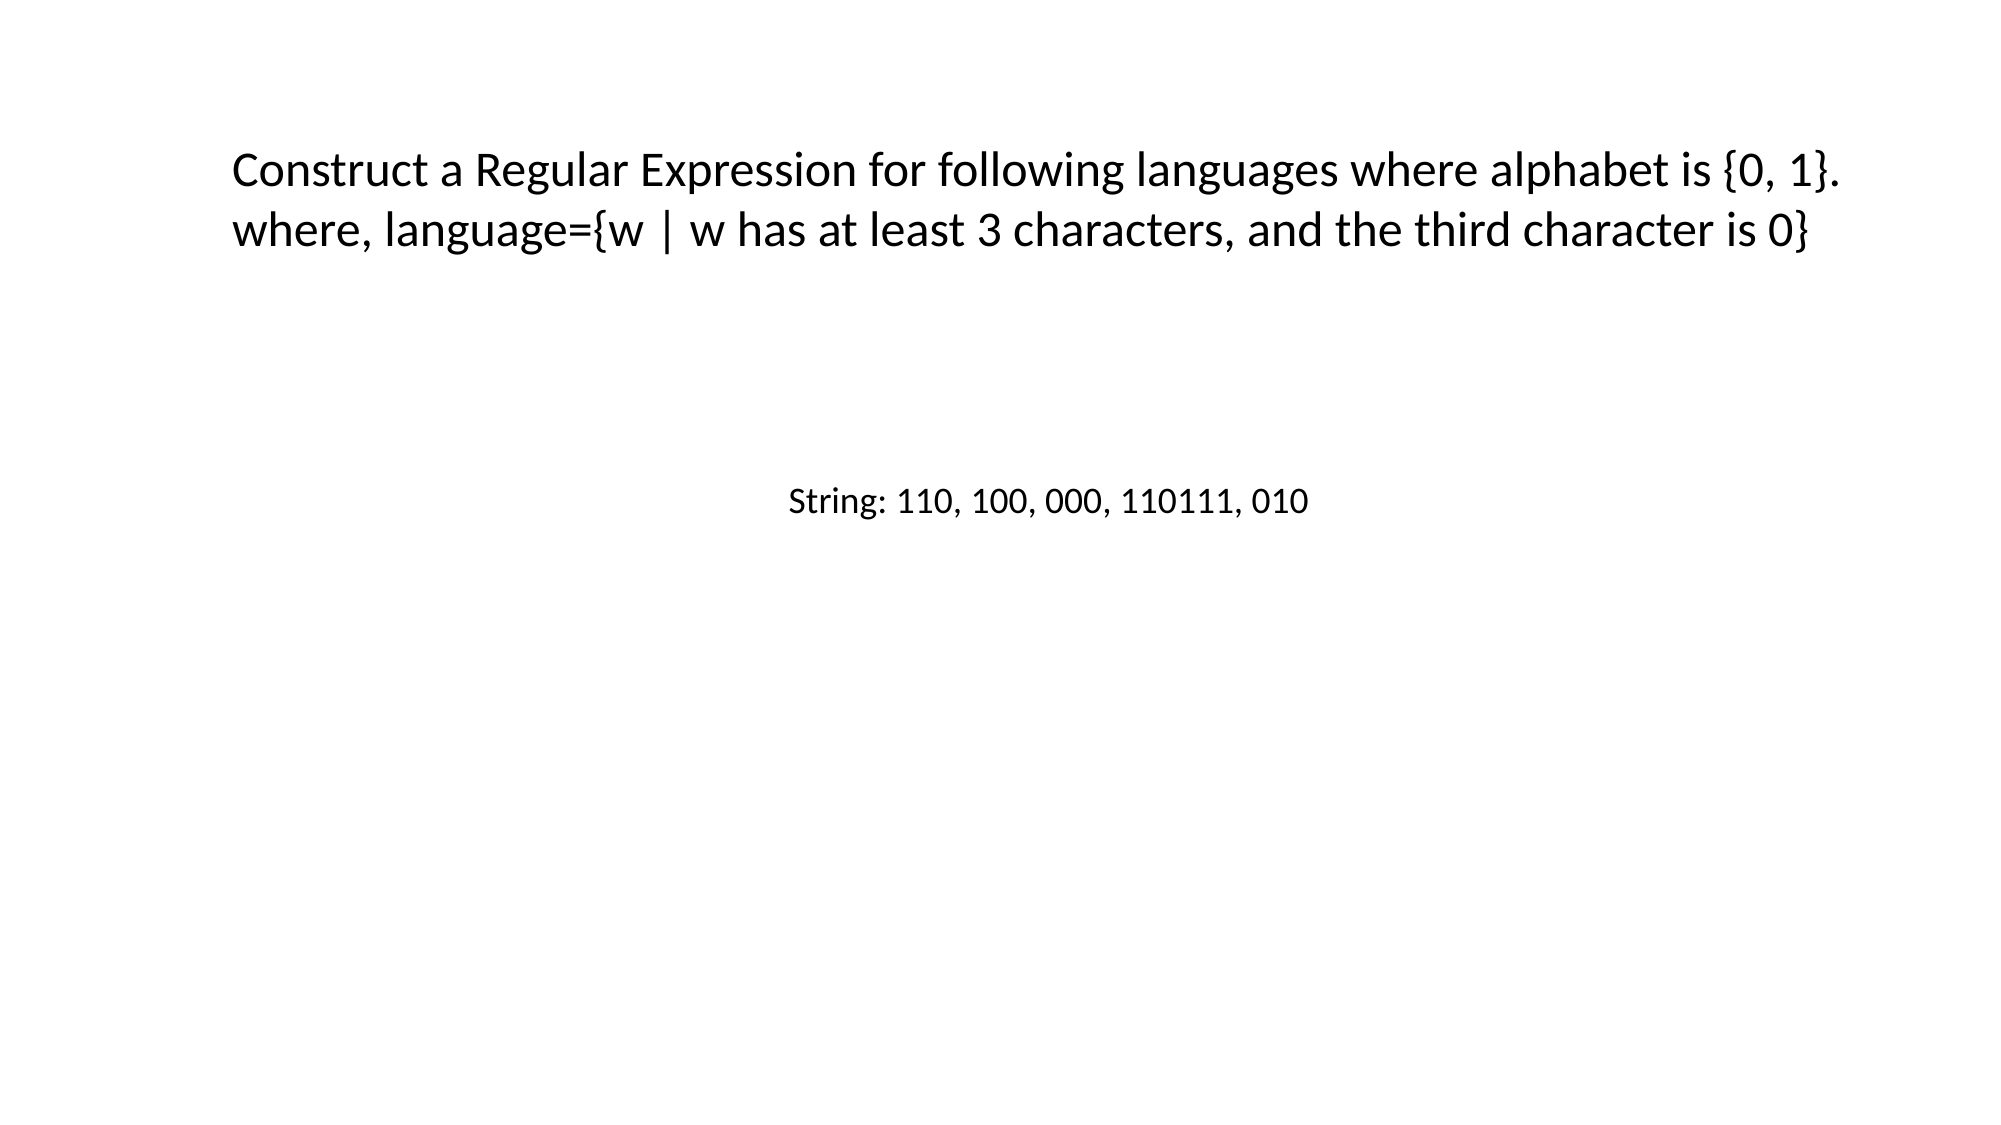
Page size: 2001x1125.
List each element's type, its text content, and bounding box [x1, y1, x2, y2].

text_box String: 110, 100, 000, 110111, 010 [773, 468, 1324, 529]
text_box Construct a Regular Expression for following languages where alphabet is {0, 1}. where, language={w | w has at least 3 characters, and the third character is 0} [217, 129, 1857, 265]
